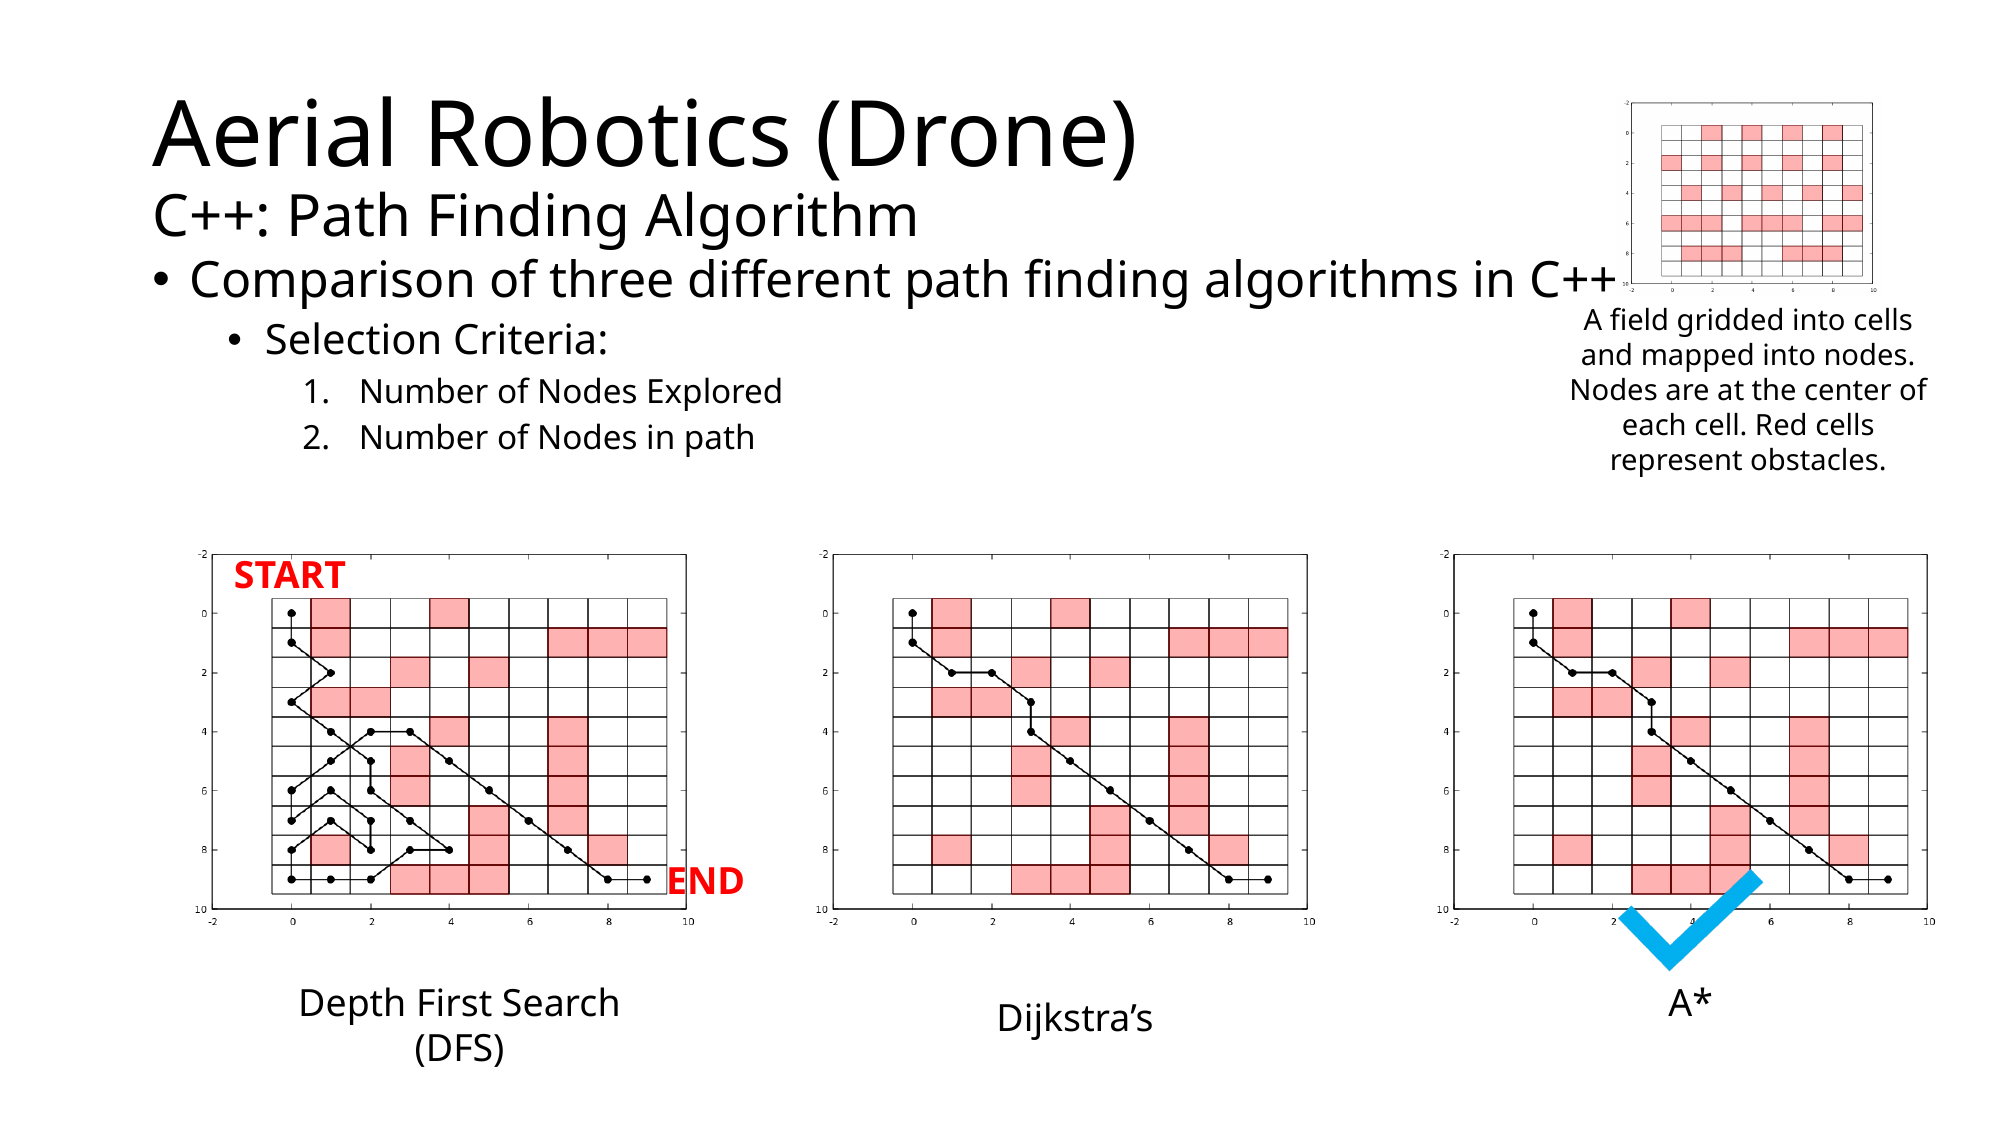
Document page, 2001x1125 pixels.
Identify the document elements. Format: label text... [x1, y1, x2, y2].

text_box Depth First Search (DFS) [256, 971, 664, 1076]
picture [180, 540, 703, 933]
picture [801, 540, 1324, 933]
picture [1615, 96, 1882, 297]
text_box END [703, 849, 801, 910]
list Comparison of three different path finding algorithms in C++ Selection Criteria: Number of Nodes Explored Number of Nodes in path [137, 247, 1863, 961]
text_box A* [1487, 971, 1895, 1031]
picture [1421, 540, 1945, 995]
text_box Dijkstra’s [871, 986, 1279, 1047]
title Aerial Robotics (Drone) C++: Path Finding Algorithm [137, 59, 1863, 247]
text_box A field gridded into cells and mapped into nodes. Nodes are at the center of each cell. Red cells represent obstacles. [1544, 293, 1952, 484]
